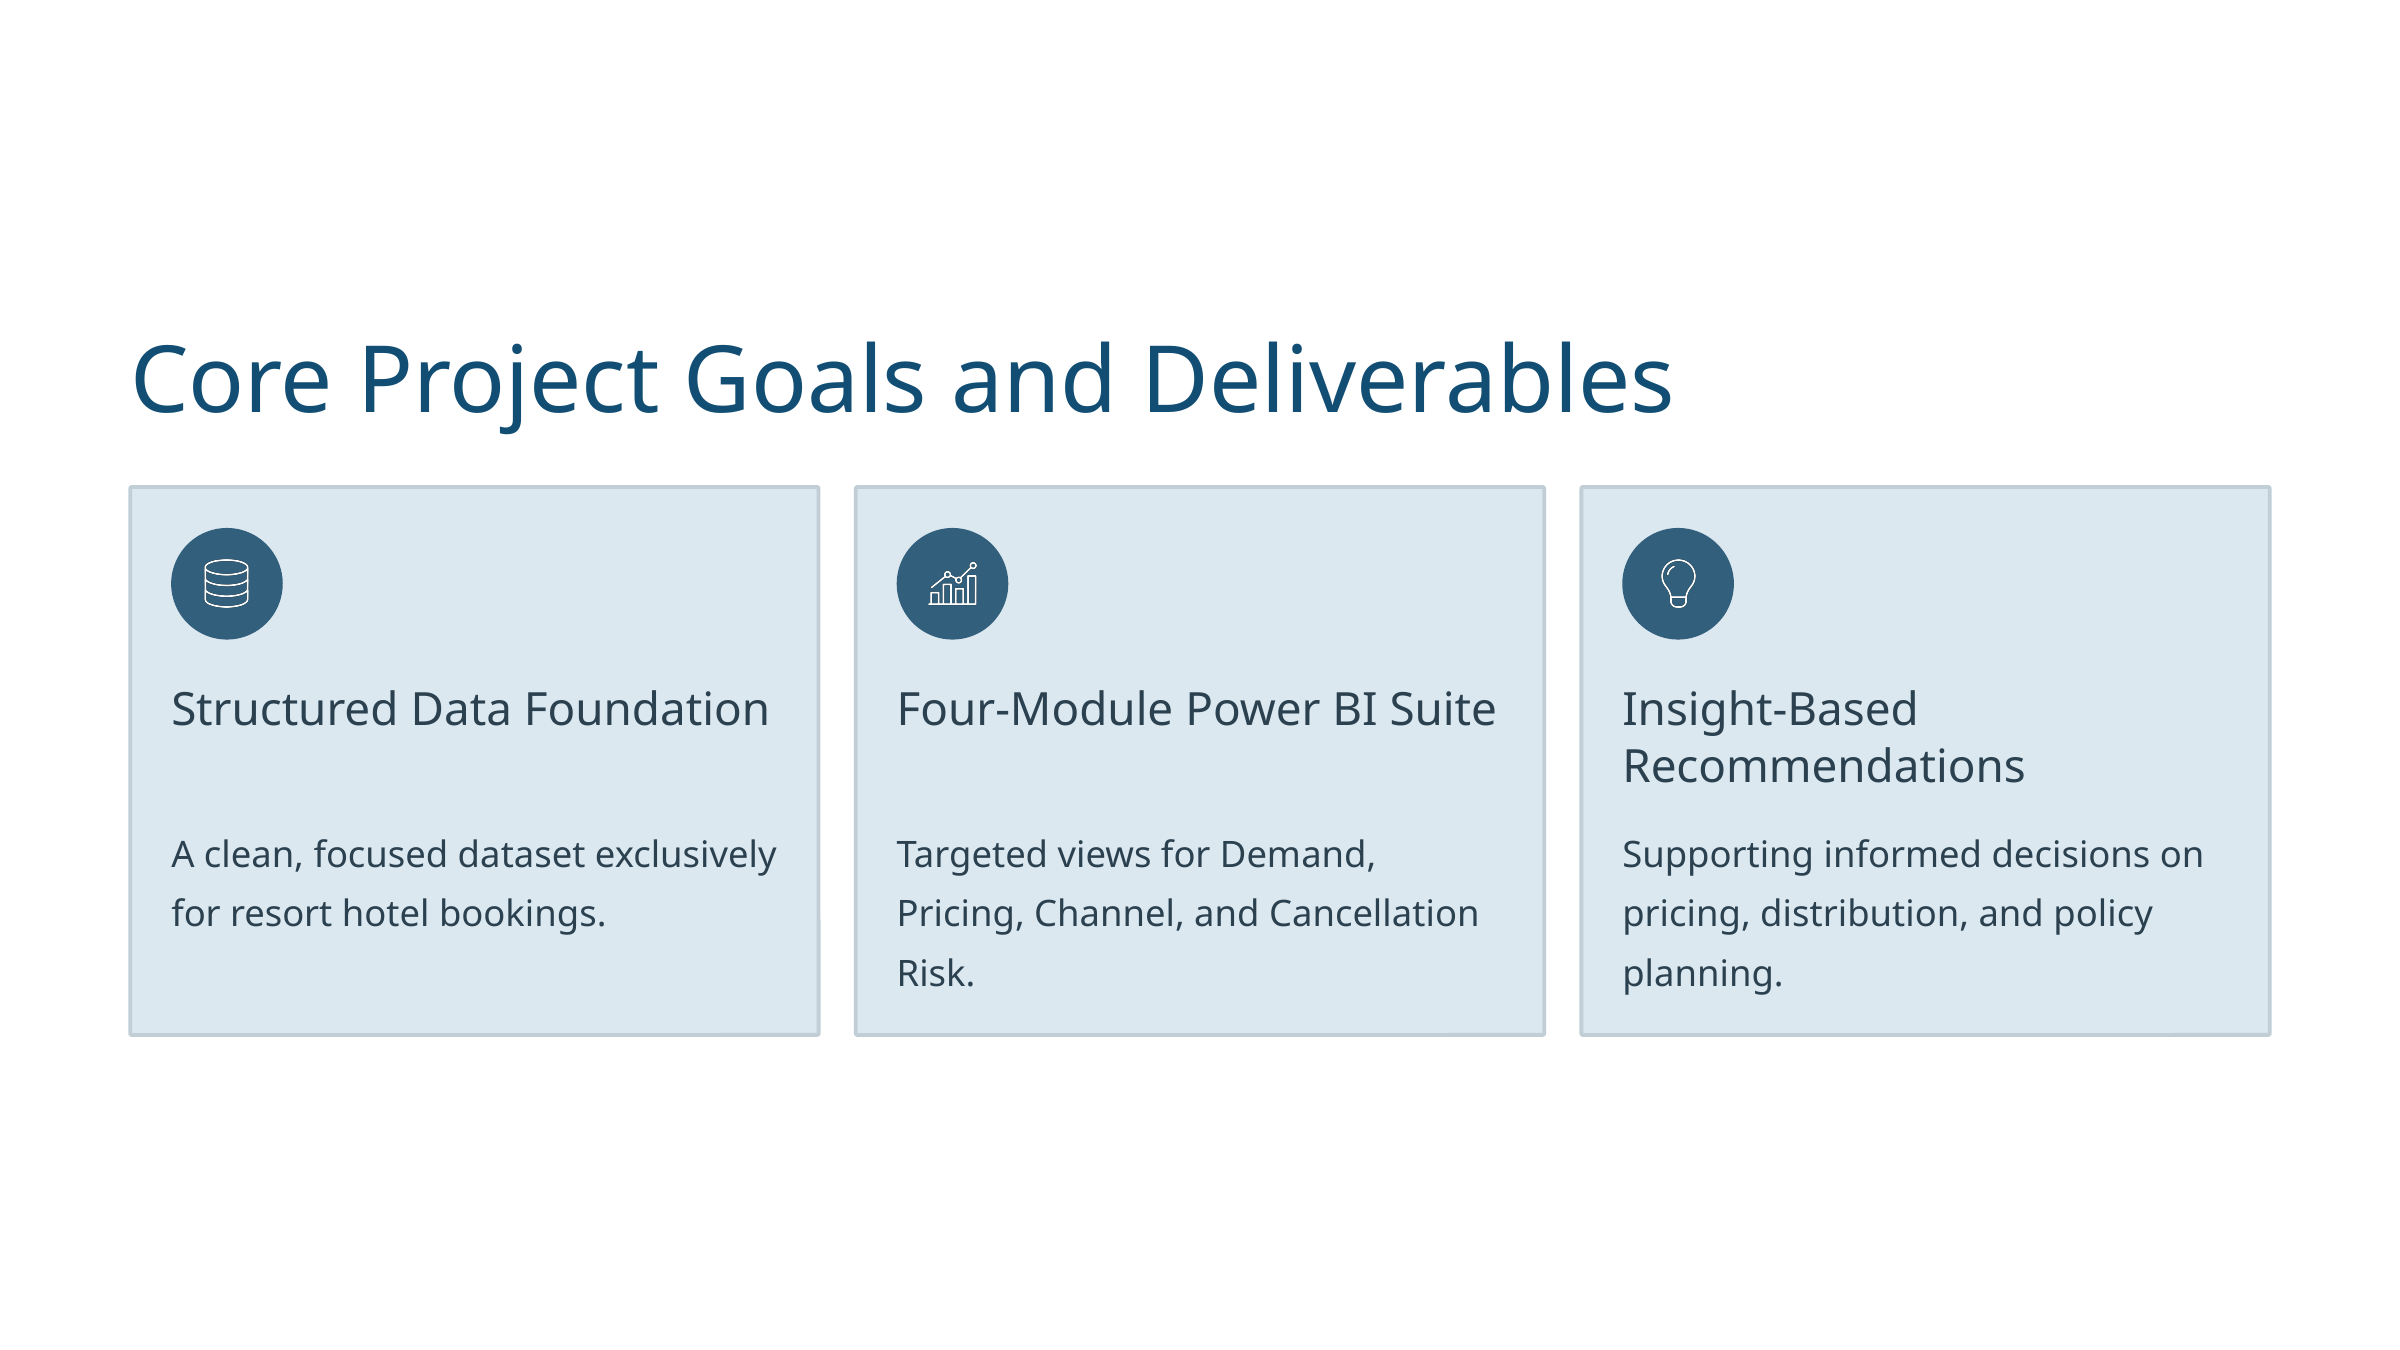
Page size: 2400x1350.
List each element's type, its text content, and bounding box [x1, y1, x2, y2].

text_box [130, 487, 819, 1035]
picture [201, 558, 252, 609]
text_box [171, 527, 283, 640]
text_box [1622, 527, 1734, 640]
text_box Targeted views for Demand, Pricing, Channel, and Cancellation Risk. [896, 815, 1504, 994]
text_box [896, 527, 1009, 640]
text_box Supporting informed decisions on pricing, distribution, and policy planning. [1622, 815, 2229, 994]
text_box Structured Data Foundation [171, 676, 778, 794]
text_box Four-Module Power BI Suite [896, 676, 1504, 794]
text_box [855, 487, 1545, 1035]
text_box Core Project Goals and Deliverables [130, 315, 1806, 432]
text_box [1581, 487, 2270, 1035]
text_box Insight-Based Recommendations [1622, 676, 2229, 794]
picture [927, 558, 978, 609]
text_box A clean, focused dataset exclusively for resort hotel bookings. [171, 815, 778, 994]
picture [1652, 558, 1704, 609]
